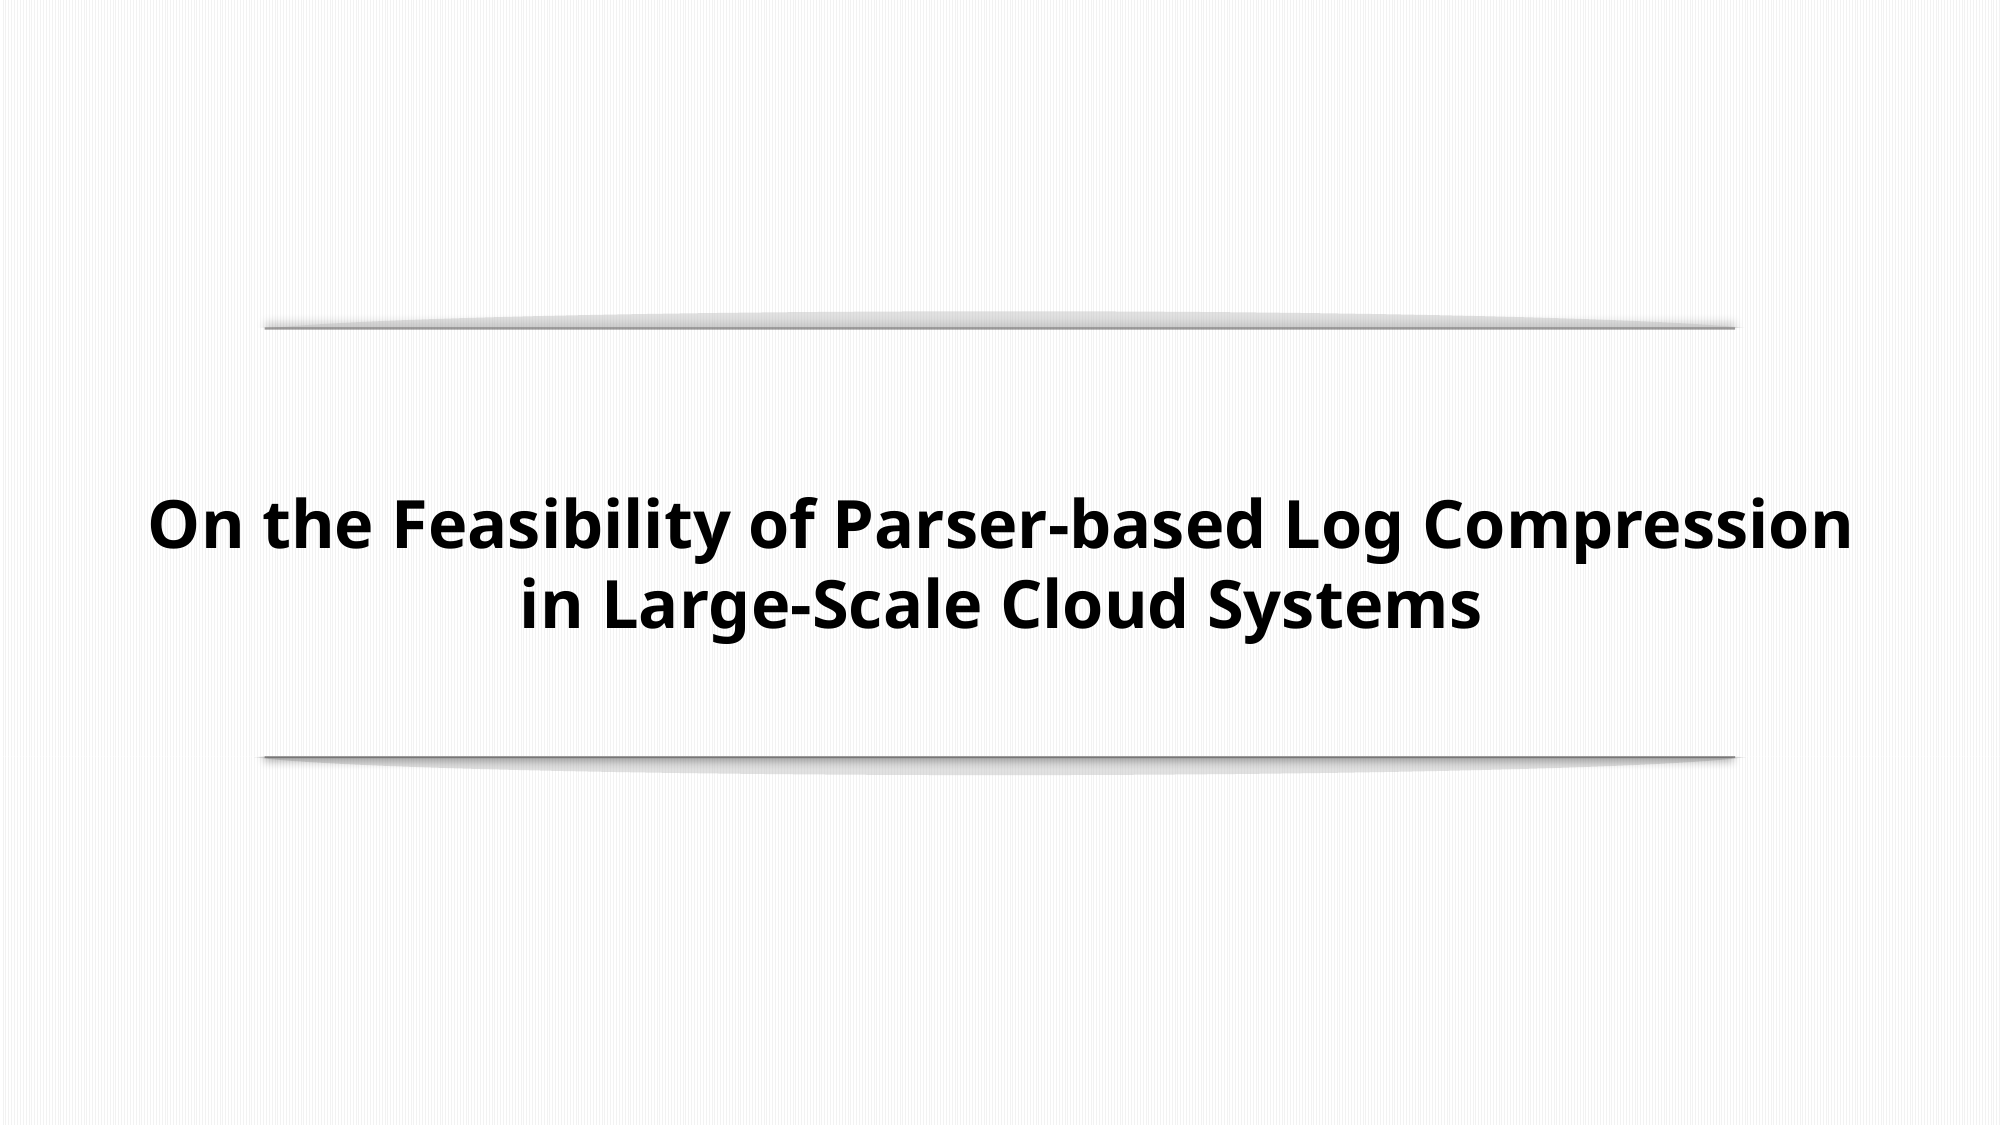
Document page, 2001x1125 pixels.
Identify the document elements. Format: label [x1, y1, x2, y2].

text_box [0, 311, 2000, 776]
